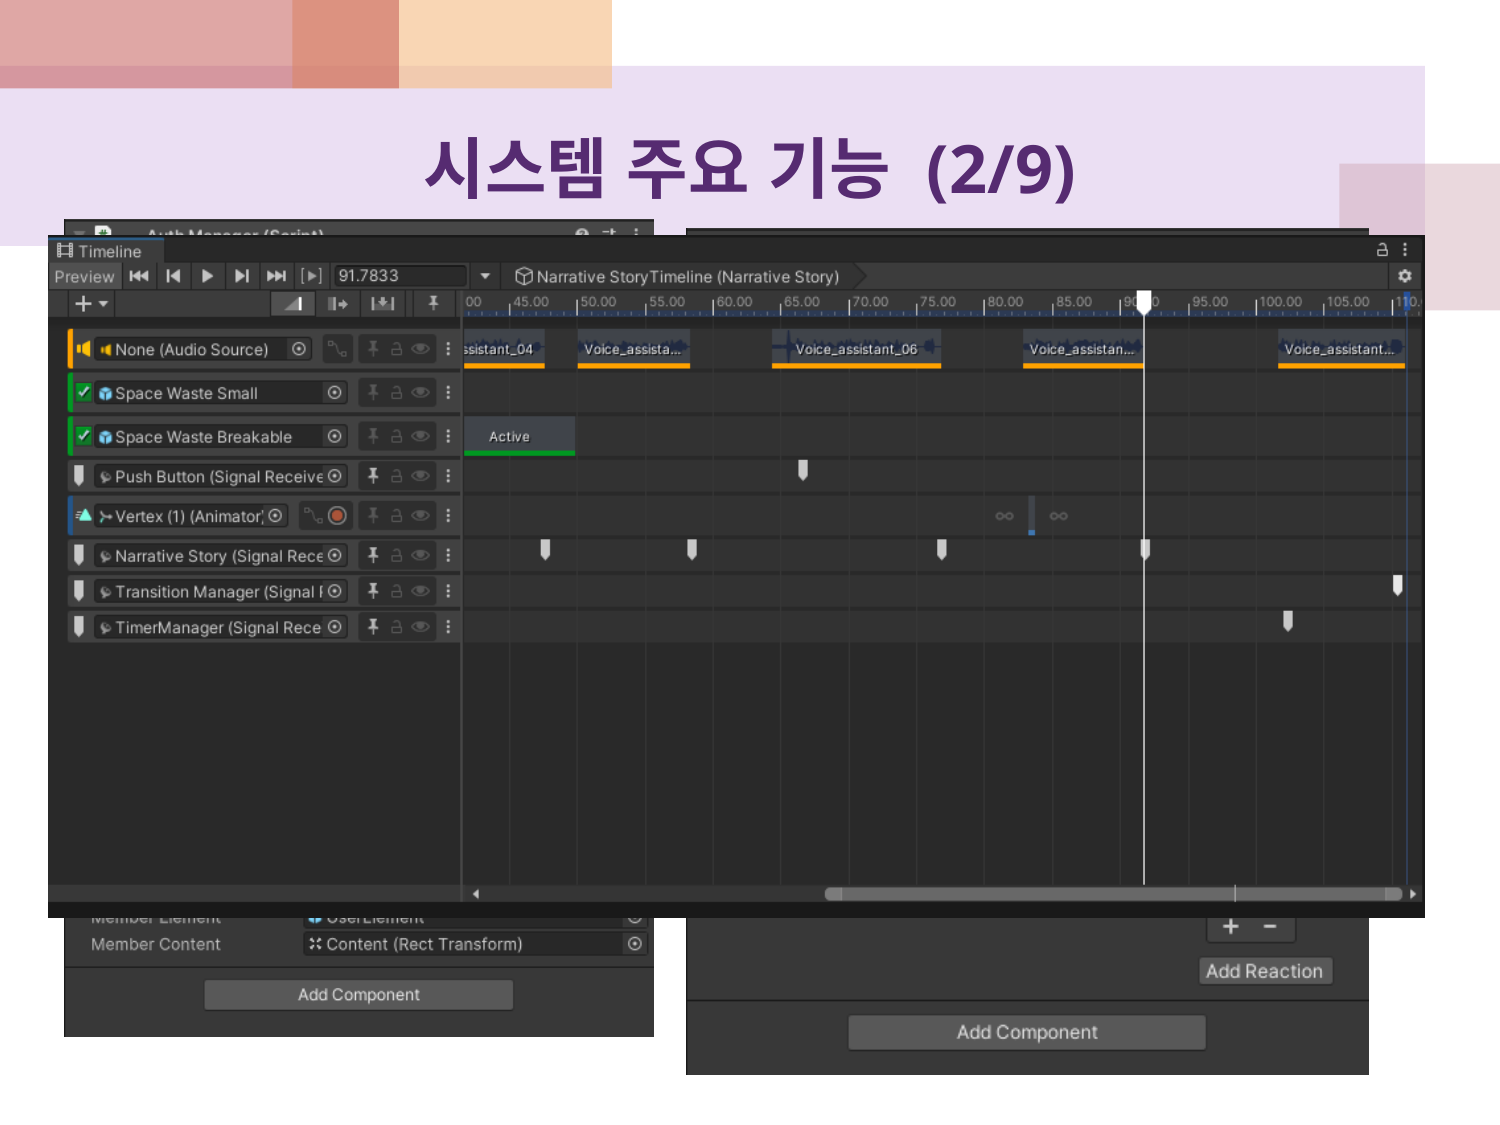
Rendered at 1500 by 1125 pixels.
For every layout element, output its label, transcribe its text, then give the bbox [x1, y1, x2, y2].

title 시스템 주요 기능 (2/9) [75, 88, 1425, 233]
picture [48, 219, 1426, 1076]
